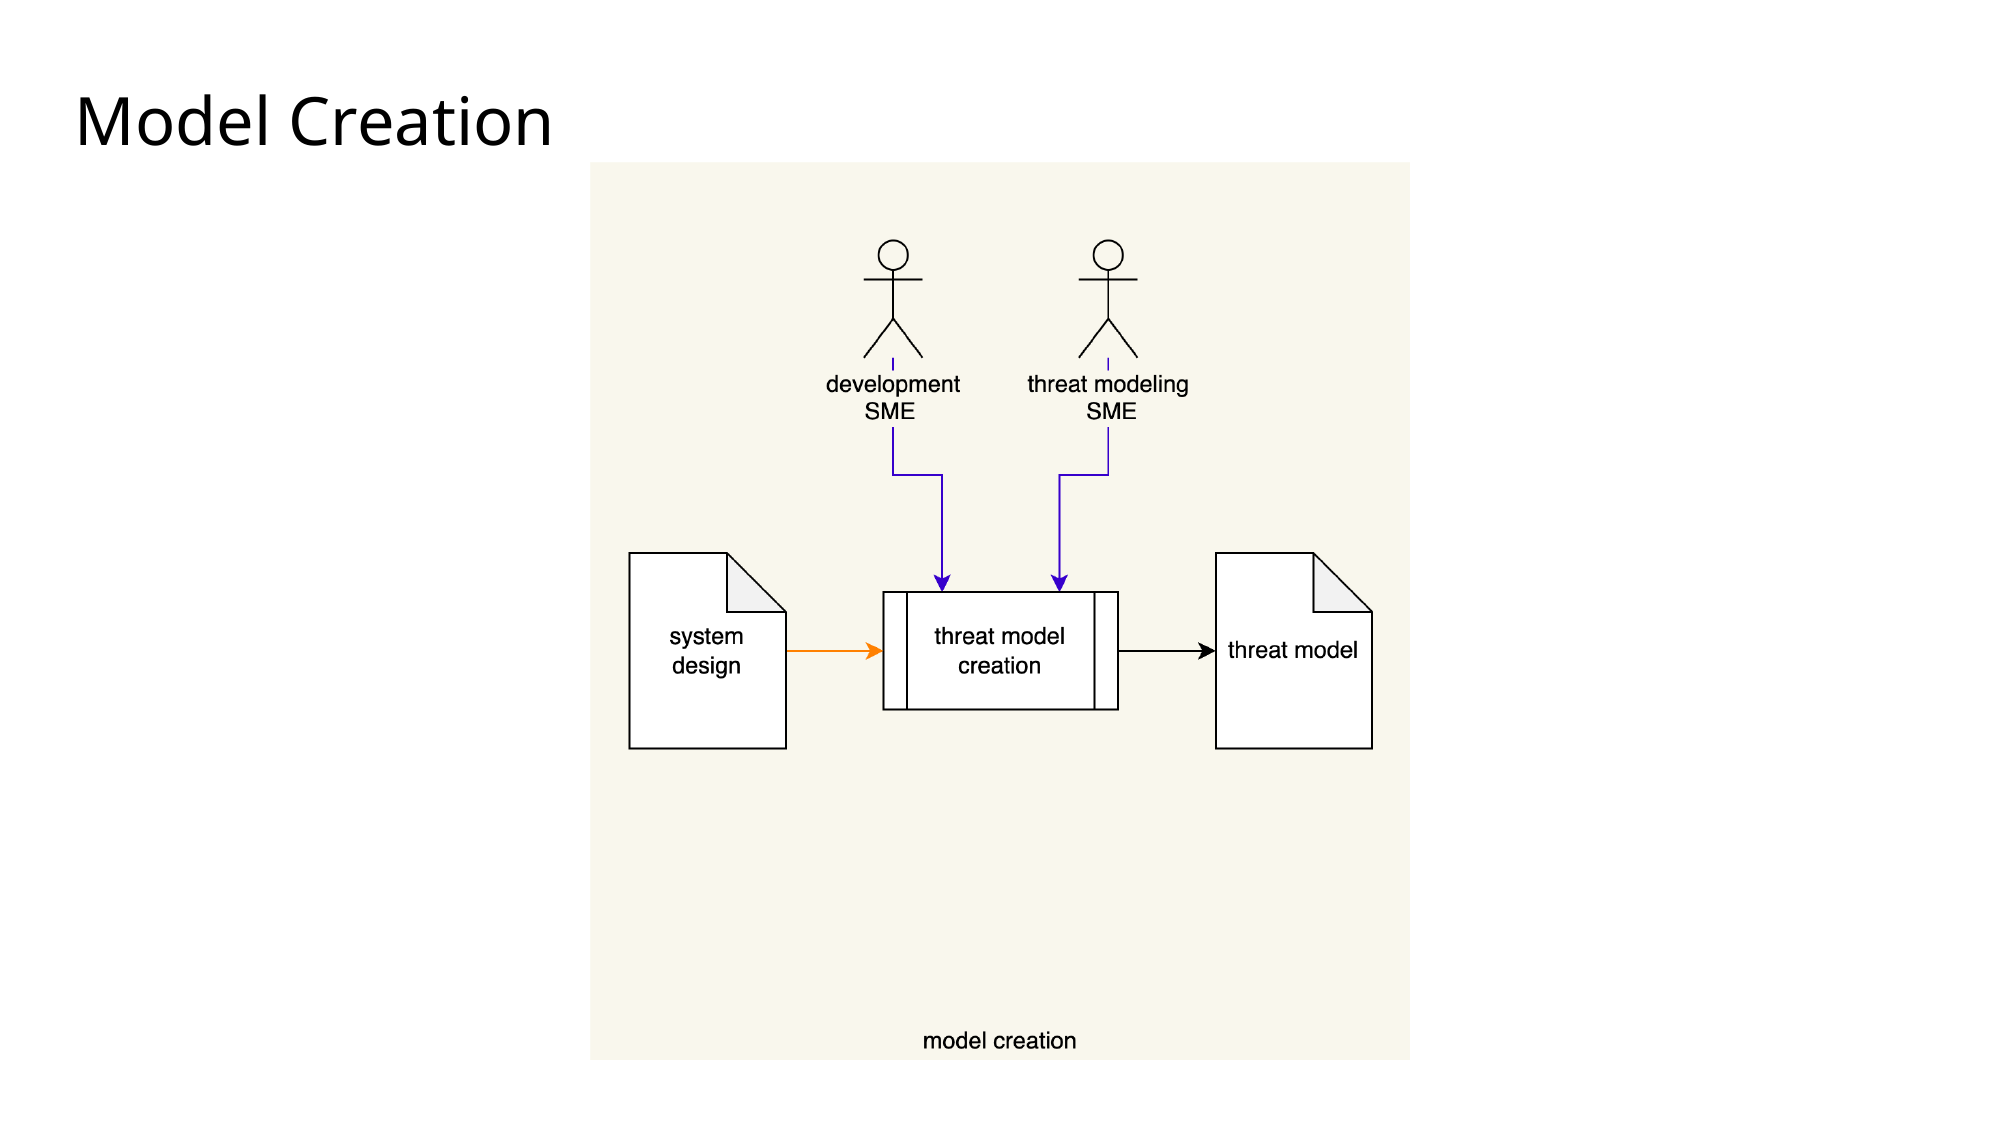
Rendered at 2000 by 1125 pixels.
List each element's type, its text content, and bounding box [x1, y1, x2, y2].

title Model Creation [74, 75, 1925, 162]
picture [589, 161, 1410, 1060]
